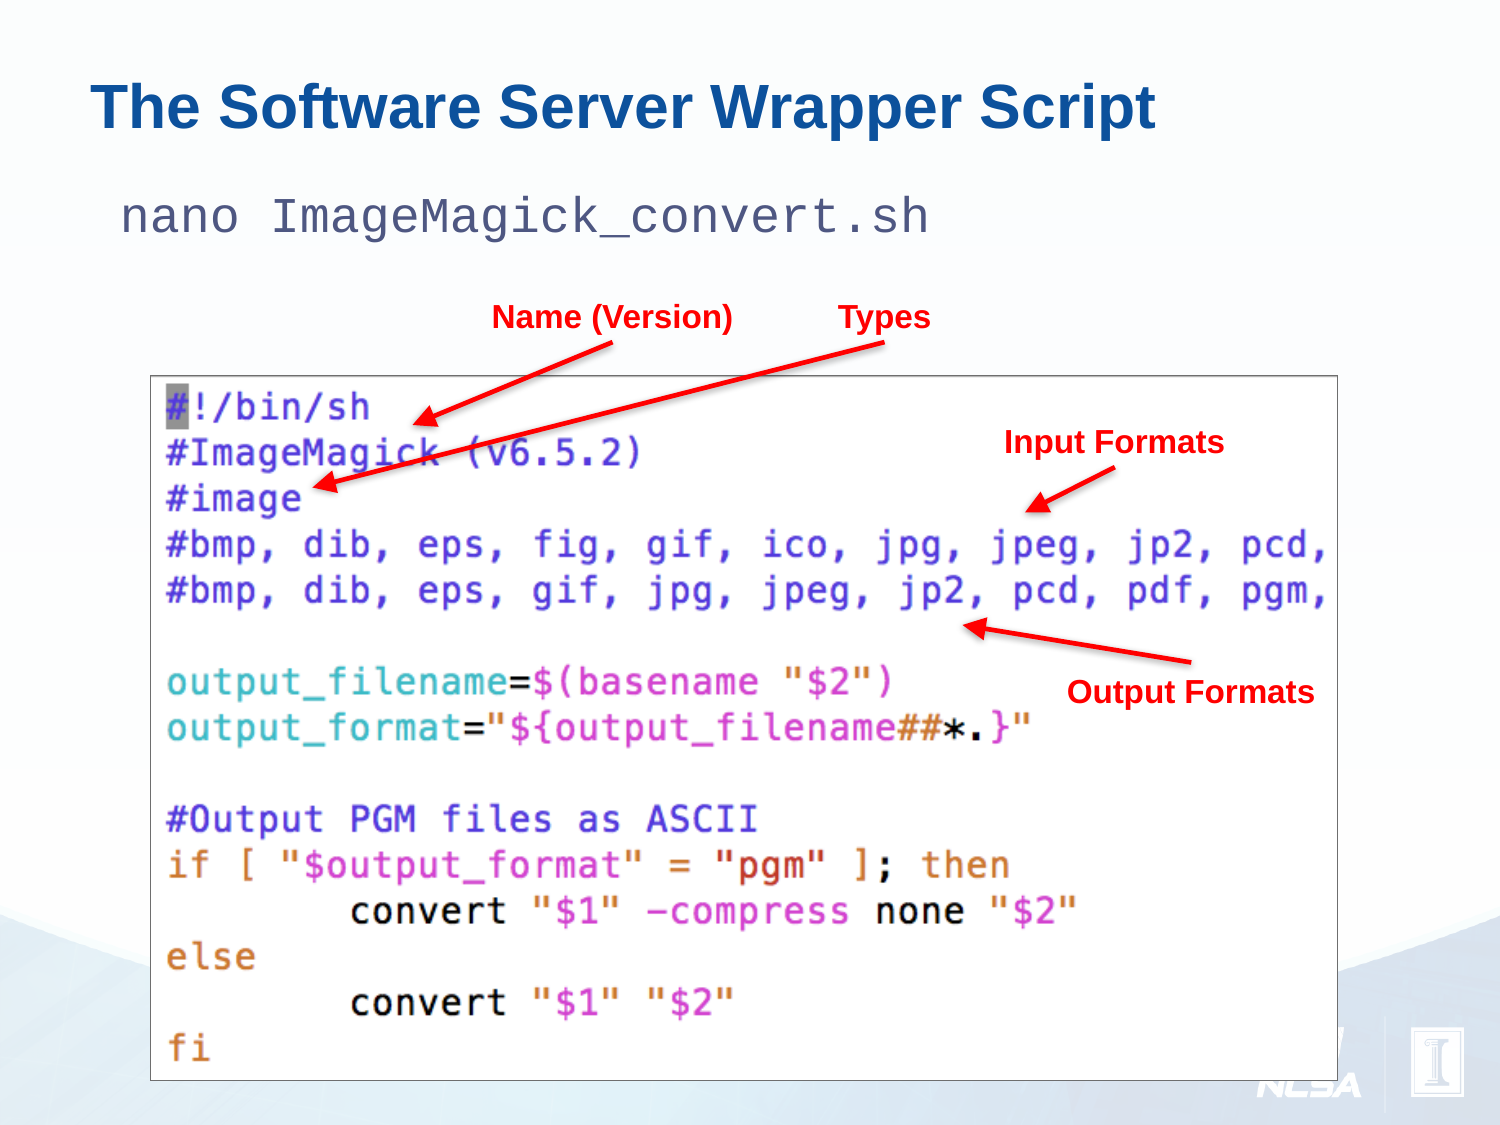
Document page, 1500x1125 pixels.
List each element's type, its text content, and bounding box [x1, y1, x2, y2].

picture [149, 374, 1338, 1081]
title The Software Server Wrapper Script [75, 45, 1425, 163]
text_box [987, 412, 1243, 513]
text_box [312, 287, 938, 488]
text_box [962, 624, 1333, 719]
text_box nano ImageMagick_convert.sh [74, 174, 1338, 250]
